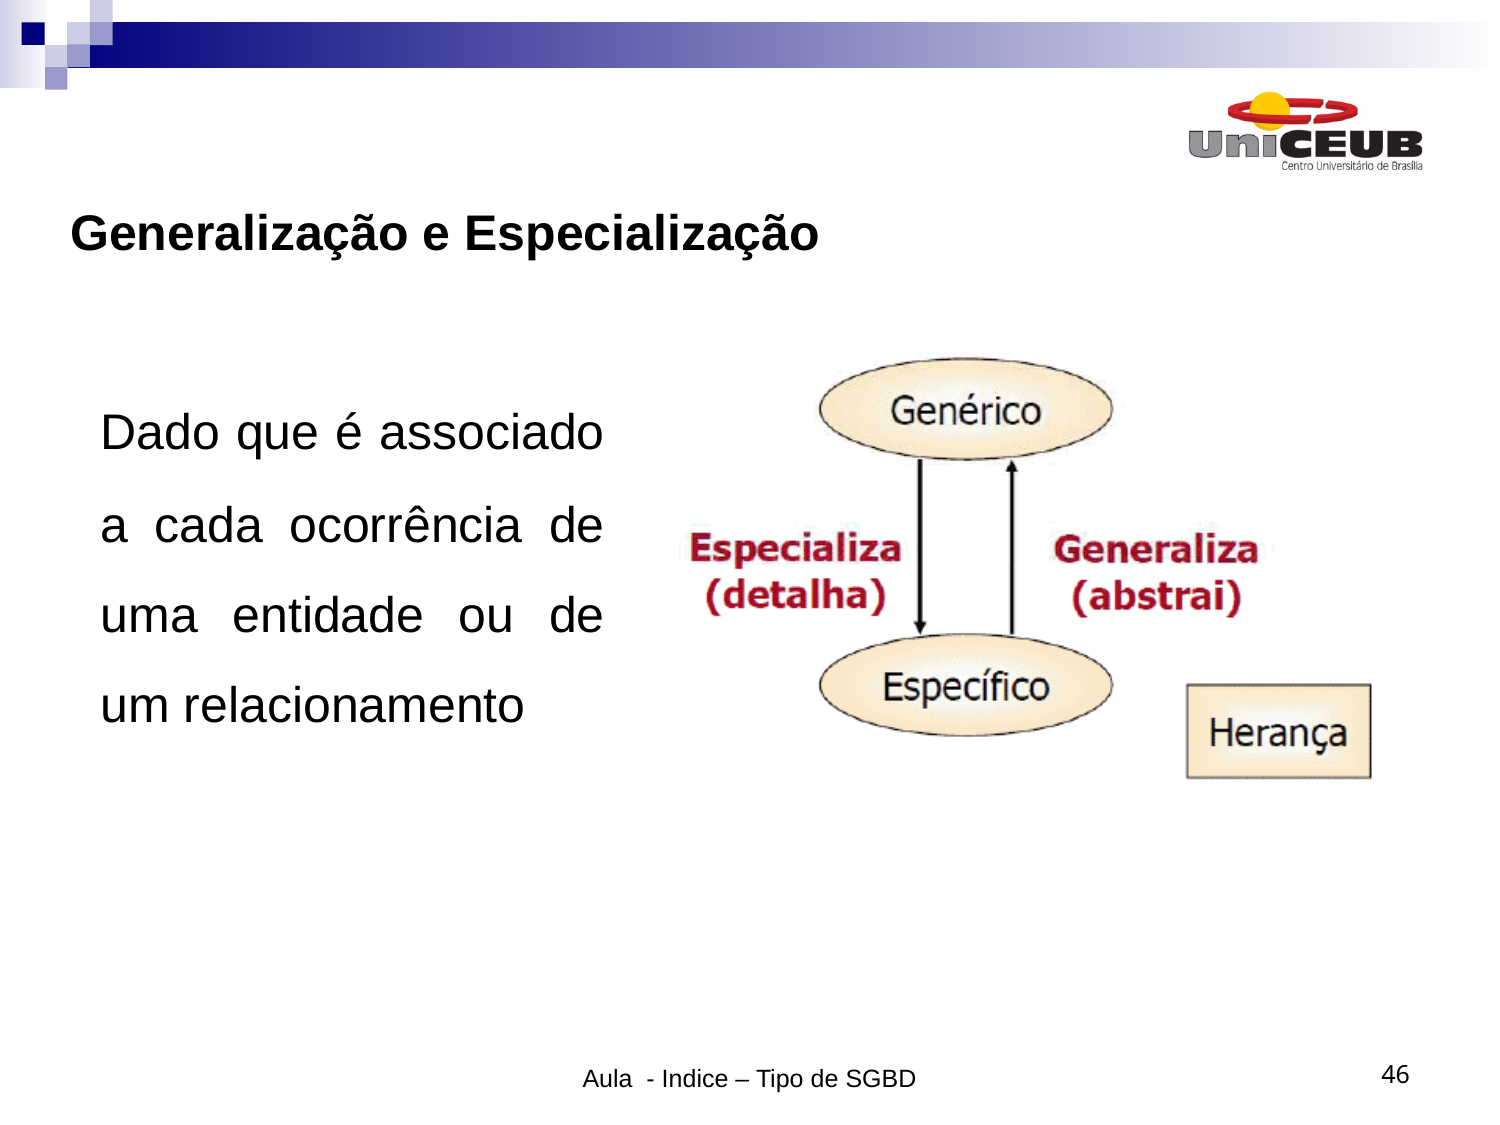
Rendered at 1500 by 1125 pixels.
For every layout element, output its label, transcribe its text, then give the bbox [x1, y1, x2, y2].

footer Aula - Indice – Tipo de SGBD [512, 1025, 988, 1100]
slide_number ‹#› [1074, 1025, 1425, 1100]
list Dado que é associado a cada ocorrência de uma entidade ou de um relacionamento [29, 335, 620, 610]
picture [678, 345, 1378, 784]
picture [1186, 89, 1424, 172]
title Generalização e Especialização [55, 171, 1455, 290]
